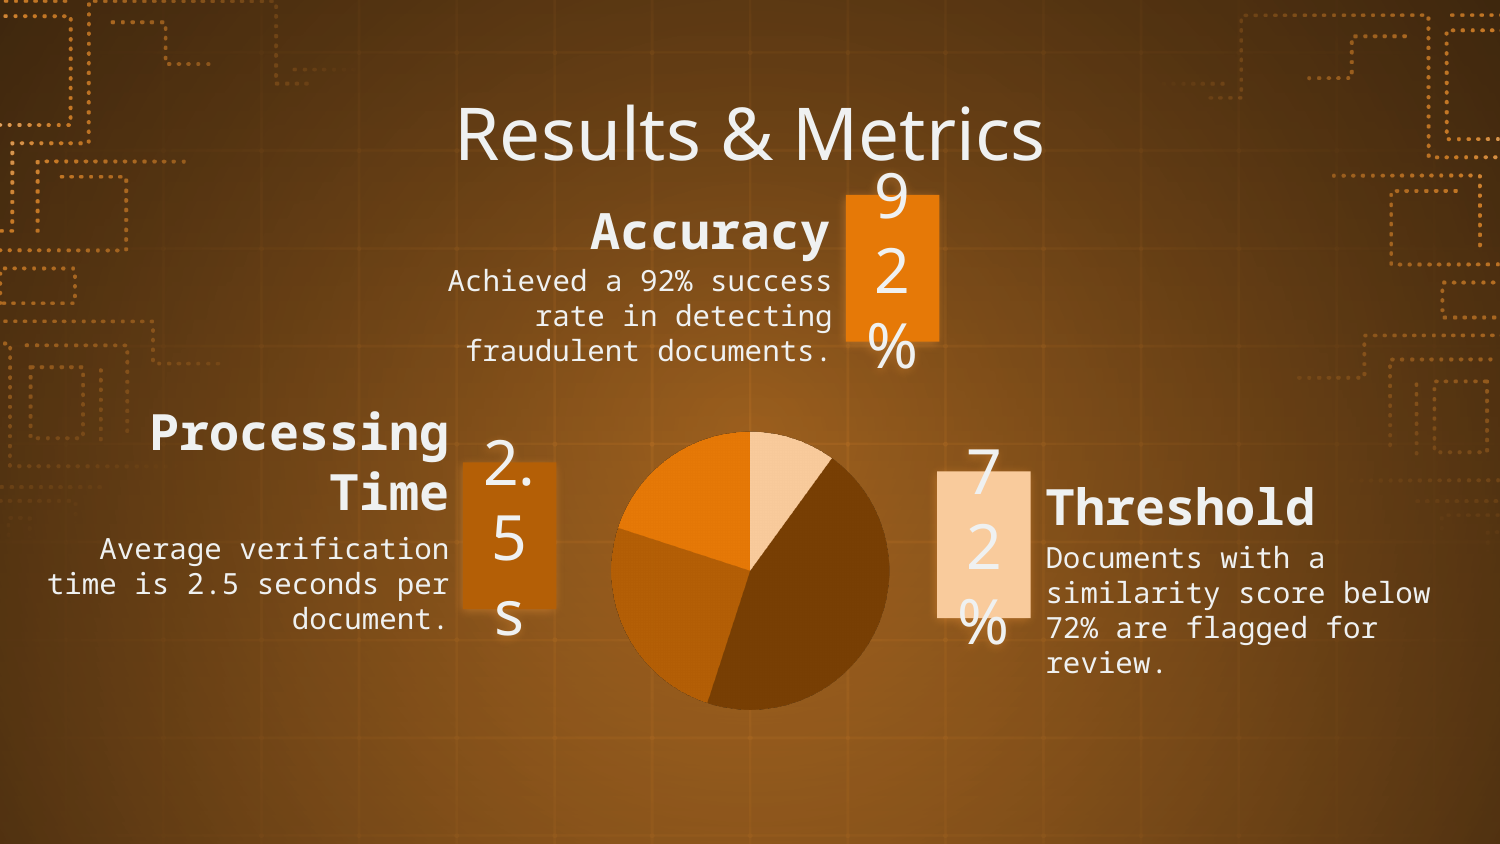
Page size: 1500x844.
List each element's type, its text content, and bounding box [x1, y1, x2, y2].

subtitle Accuracy [492, 194, 845, 247]
subtitle Average verification time is 2.5 seconds per document. [28, 515, 458, 610]
title 2.5s [462, 462, 557, 610]
subtitle Achieved a 92% success rate in detecting fraudulent documents. [411, 247, 840, 340]
title Results & Metrics [118, 72, 1382, 167]
subtitle Threshold [1032, 471, 1385, 524]
picture [580, 416, 919, 726]
title 72% [937, 471, 1031, 619]
subtitle Documents with a similarity score below 72% are flagged for review. [1035, 524, 1467, 617]
title 92% [845, 194, 940, 342]
subtitle Processing Time [46, 457, 465, 515]
